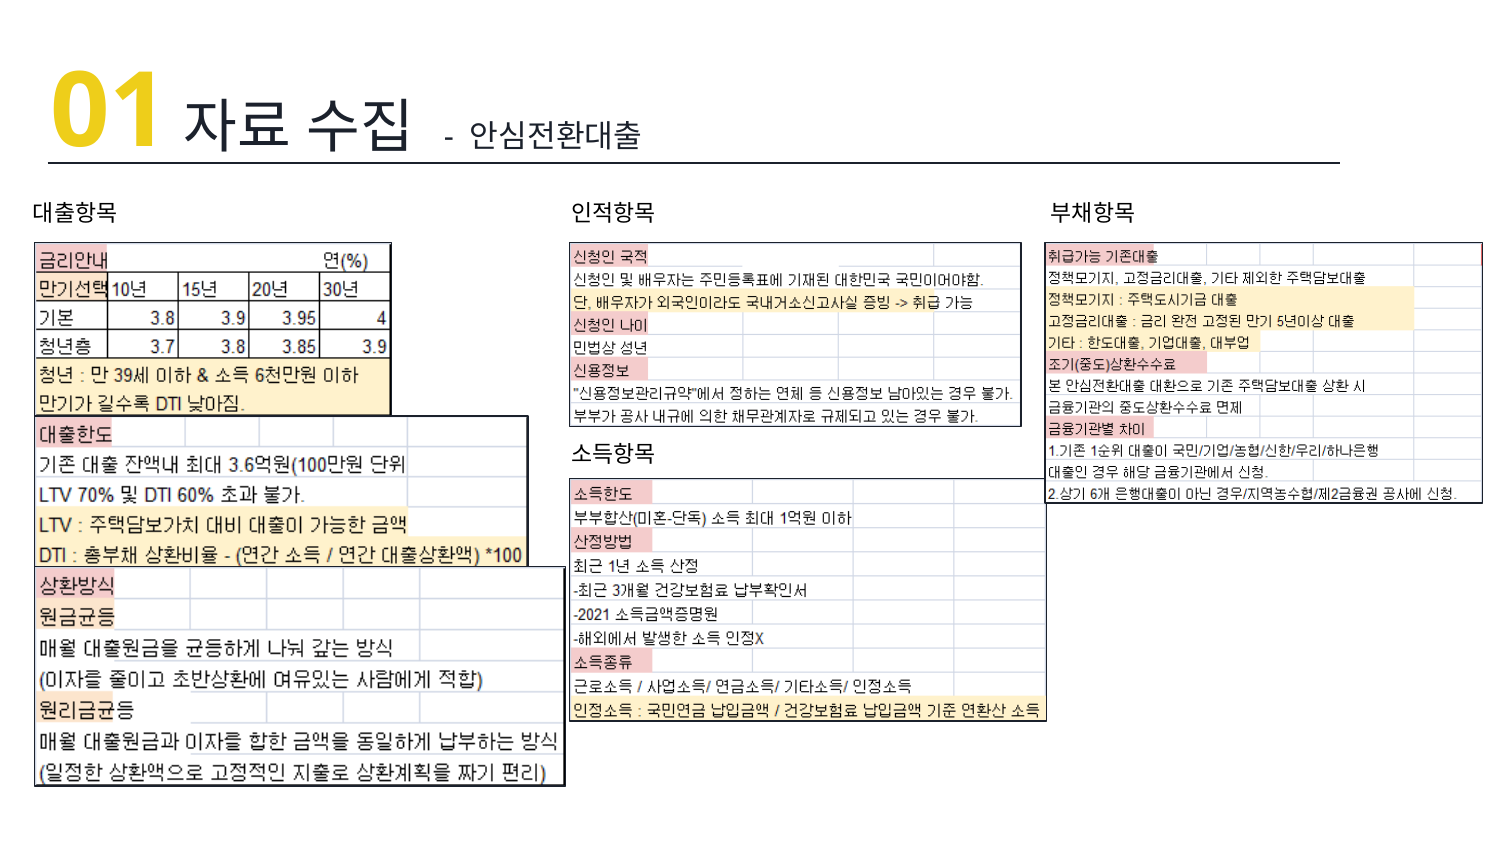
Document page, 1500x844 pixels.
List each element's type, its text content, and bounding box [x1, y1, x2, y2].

text_box 소득항목 [556, 426, 730, 482]
title 자료 수집 - 안심전환대출 [168, 74, 1316, 162]
text_box 01 [35, 52, 228, 159]
text_box 부채항목 [1035, 185, 1209, 241]
text_box 대출항목 [17, 185, 191, 241]
picture [34, 242, 566, 786]
text_box 인적항목 [556, 185, 730, 241]
picture [569, 242, 1021, 427]
picture [569, 242, 1482, 721]
